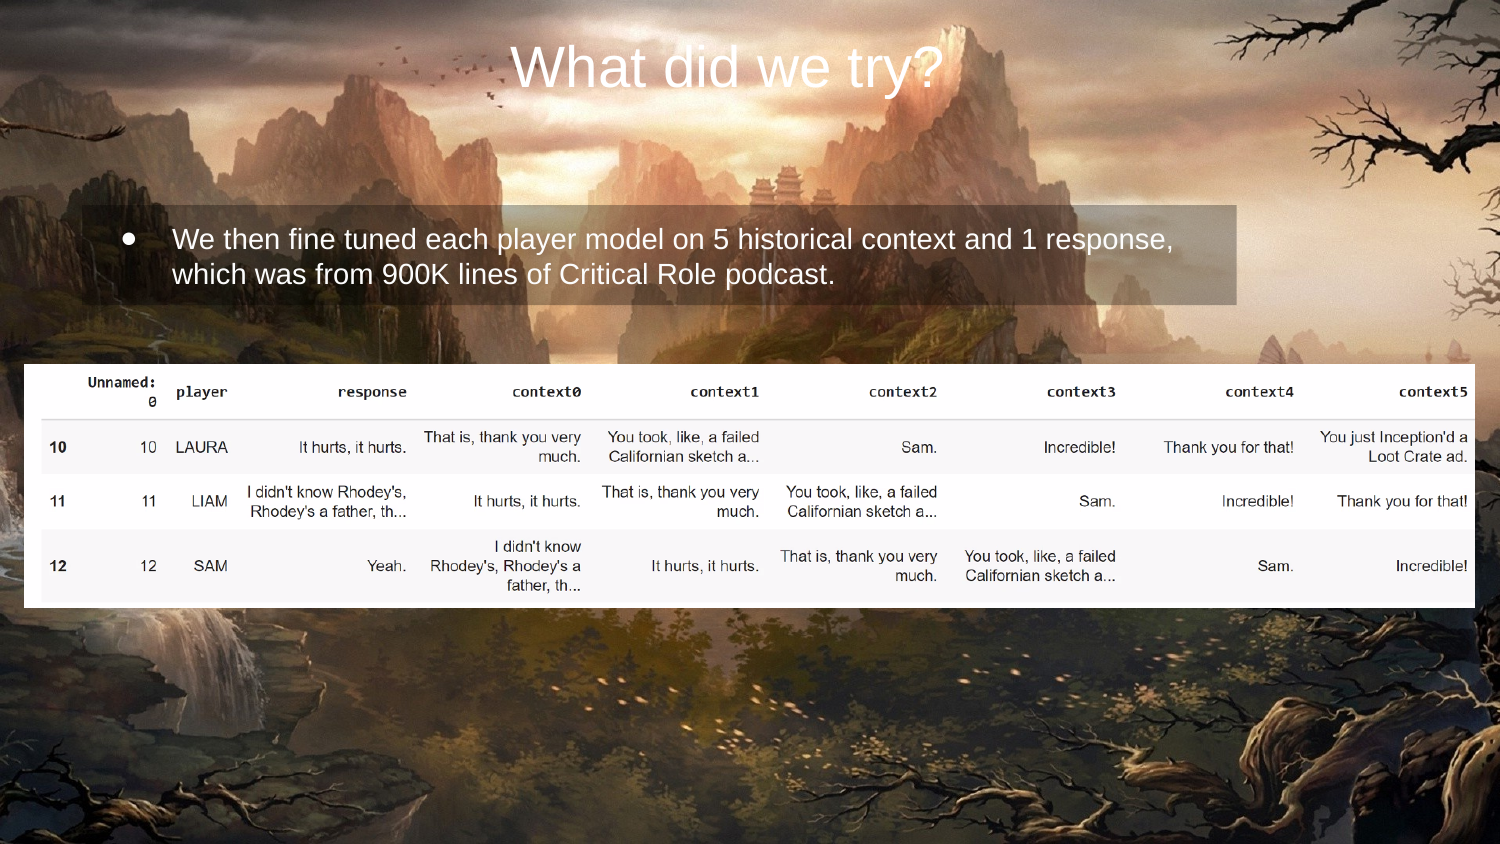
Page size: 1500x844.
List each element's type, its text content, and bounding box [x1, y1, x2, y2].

title What did we try? [29, 14, 1428, 185]
picture [0, 0, 1500, 844]
text_box We then fine tuned each player model on 5 historical context and 1 response, which was from 900K lines of Critical Role podcast. [82, 205, 1237, 306]
